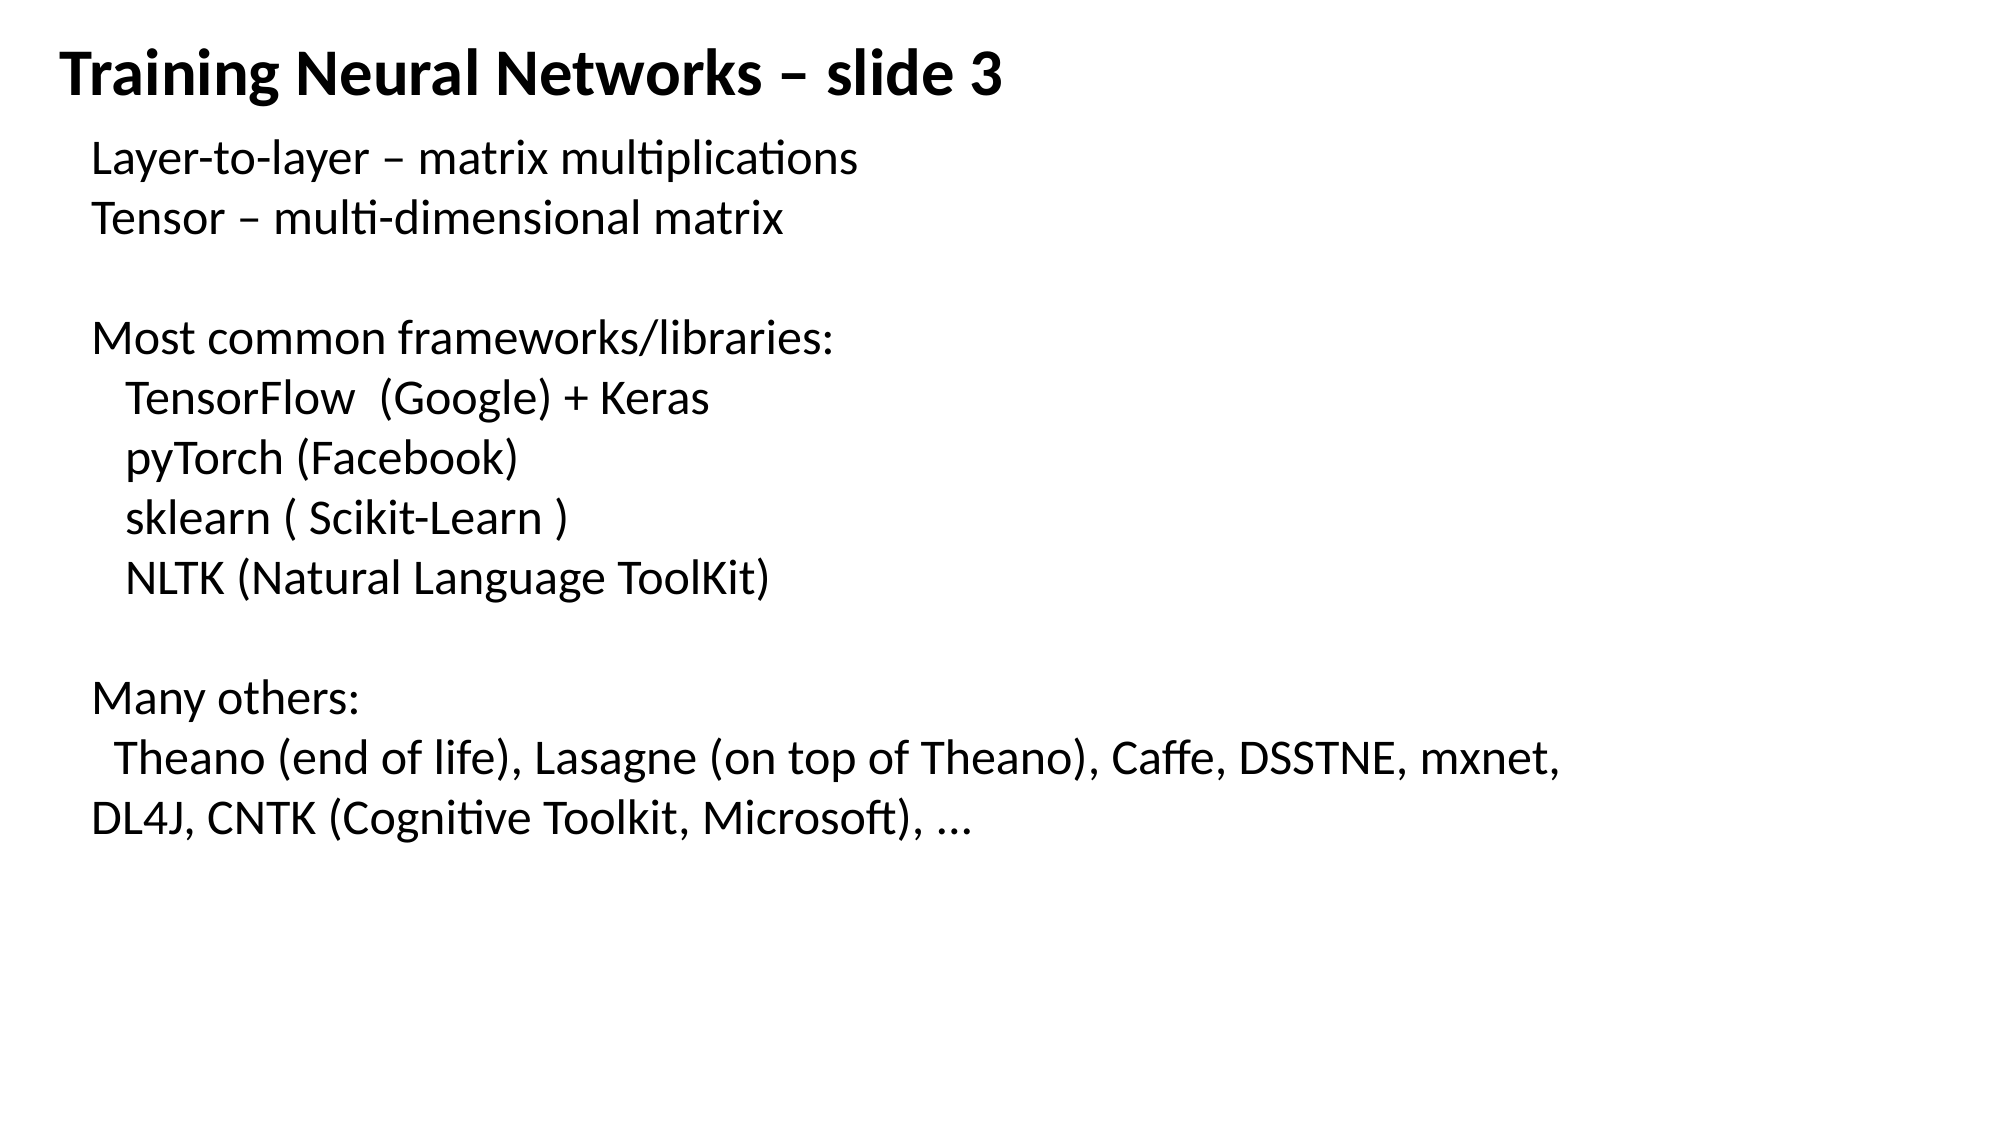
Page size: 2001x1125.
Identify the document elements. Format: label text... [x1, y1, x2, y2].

text_box Training Neural Networks – slide 3 [44, 20, 1208, 117]
text_box Layer-to-layer – matrix multiplications Tensor – multi-dimensional matrix Most common frameworks/libraries: TensorFlow (Google) + Keras pyTorch (Facebook) sklearn ( Scikit-Learn ) NLTK (Natural Language ToolKit) Many others: Theano (end of life), Lasagne (on top of Theano), Caffe, DSSTNE, mxnet, DL4J, CNTK (Cognitive Toolkit, Microsoft), ... [76, 116, 1699, 866]
